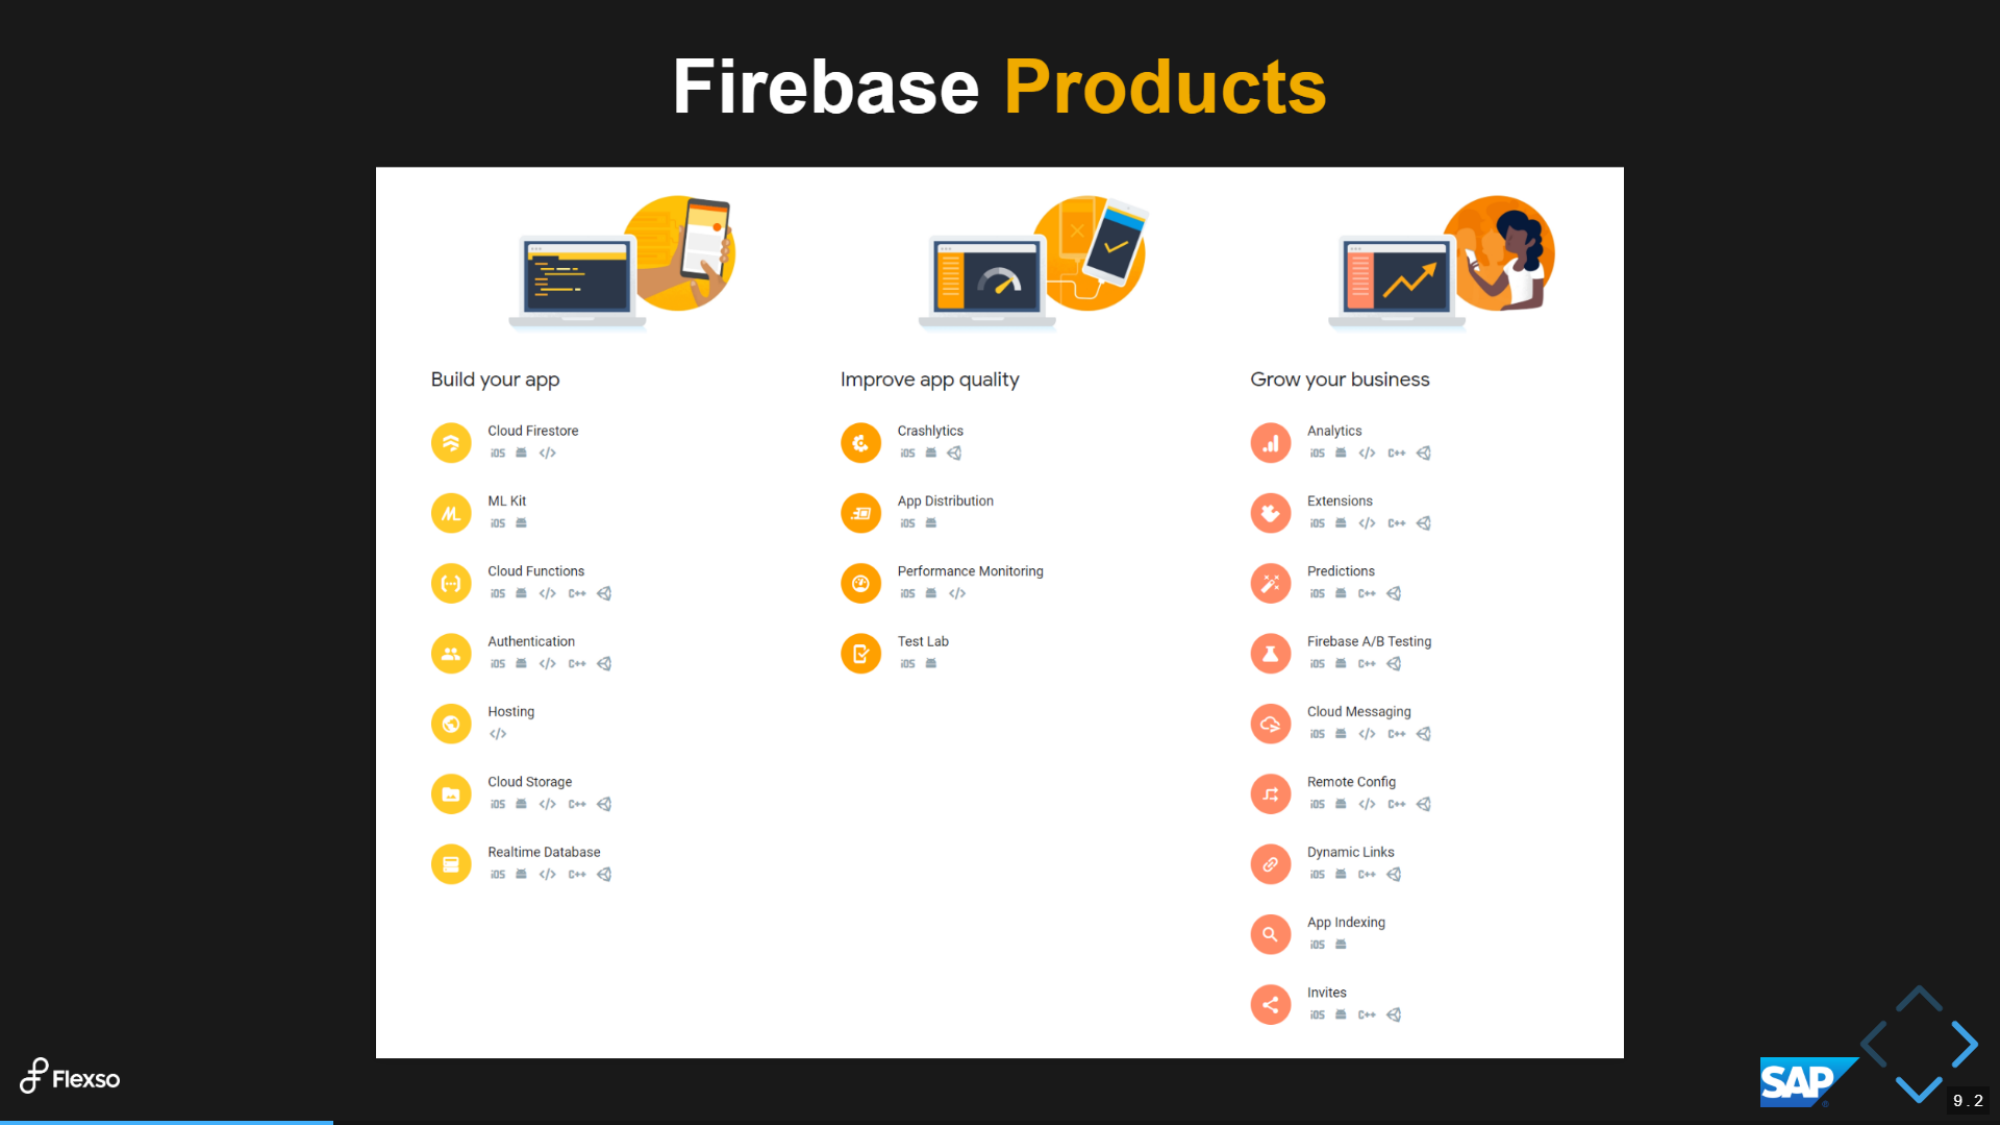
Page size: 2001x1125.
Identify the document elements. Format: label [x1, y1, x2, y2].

list [0, 0, 2000, 1125]
